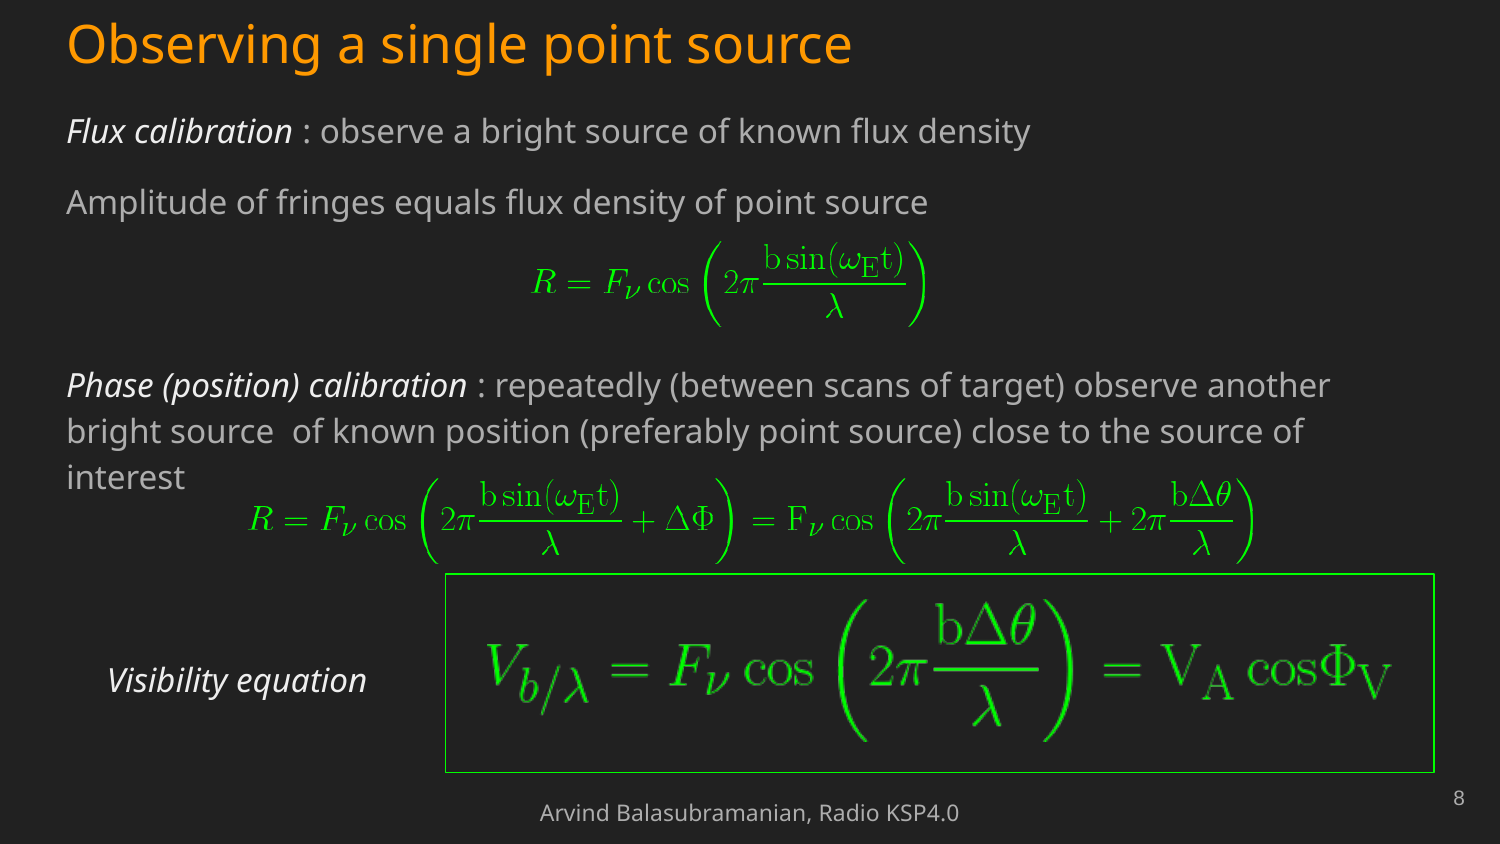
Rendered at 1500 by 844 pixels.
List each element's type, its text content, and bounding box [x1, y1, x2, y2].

picture [246, 478, 1254, 564]
list Flux calibration : observe a bright source of known flux density Amplitude of fringes equals flux density of point source Phase (position) calibration : repeatedly (between scans of target) observe another bright source of known position (preferably point source) close to the source of interest [51, 90, 1449, 712]
title Observing a single point source [51, 0, 1449, 90]
picture [487, 599, 1393, 743]
text_box Visibility equation [91, 643, 424, 714]
text_box [445, 574, 1434, 773]
picture [530, 241, 925, 327]
slide_number ‹#› [1389, 764, 1480, 830]
